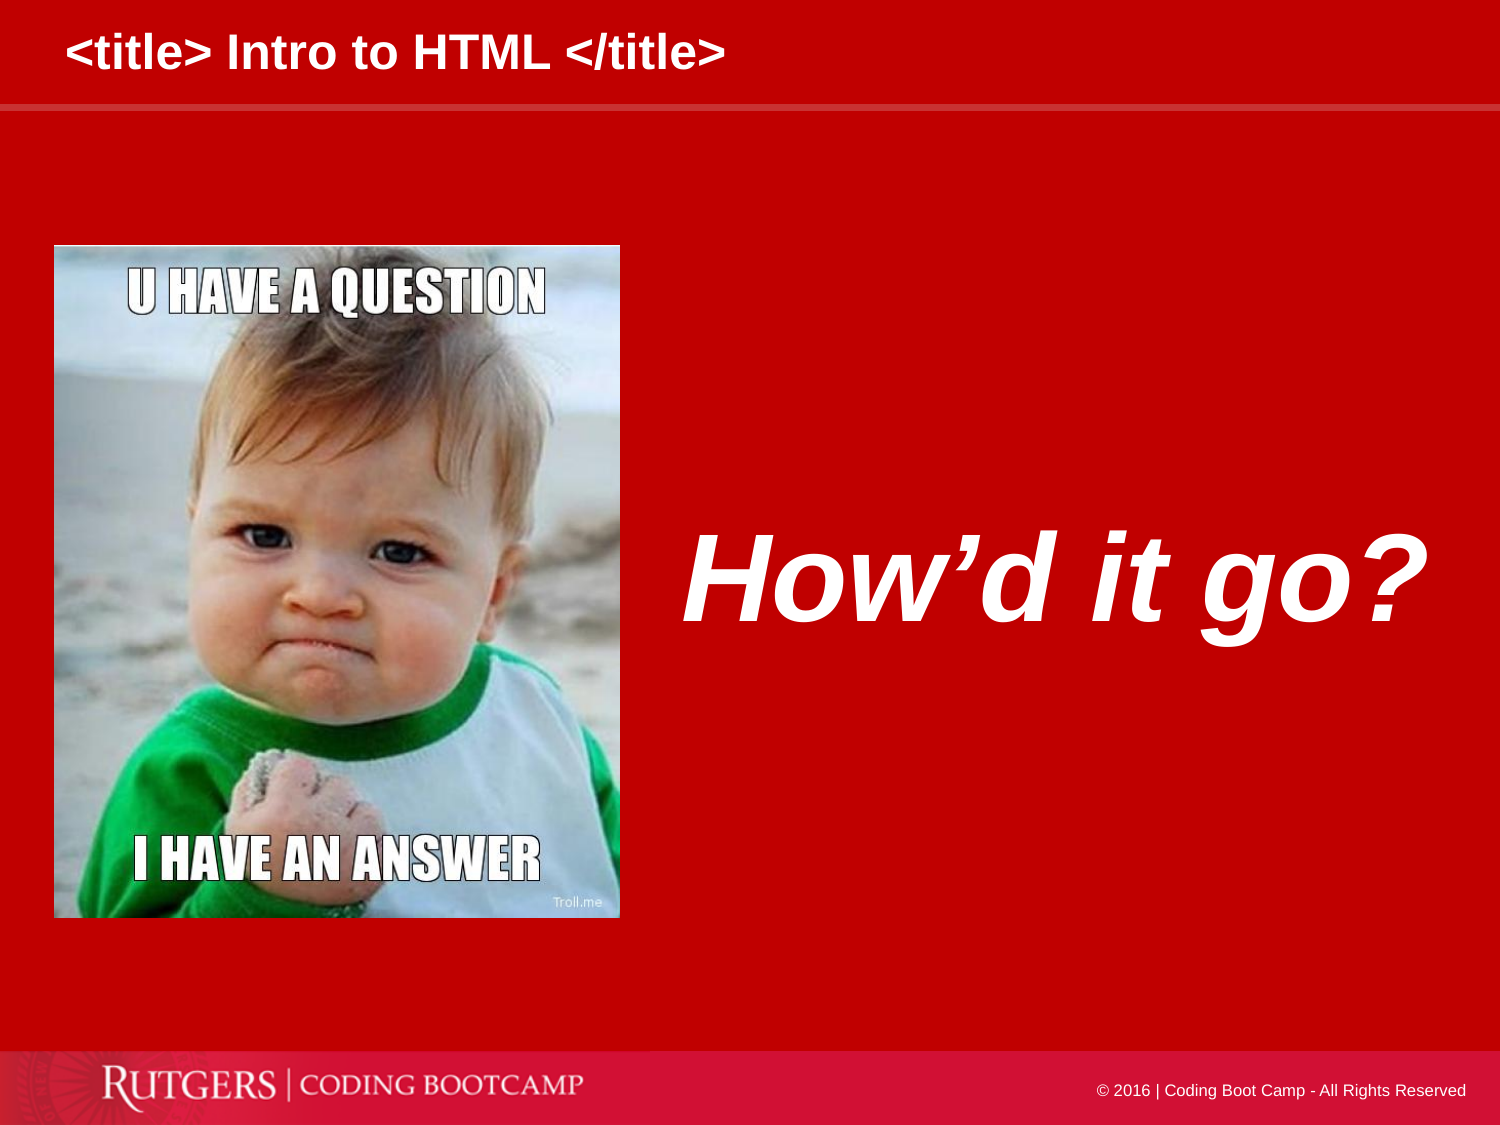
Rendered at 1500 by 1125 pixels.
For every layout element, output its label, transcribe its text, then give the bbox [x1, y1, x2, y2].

picture [53, 245, 620, 919]
text_box How’d it go? [625, 481, 1500, 662]
picture [0, 1051, 650, 1125]
title <title> Intro to HTML </title> [50, 0, 948, 108]
